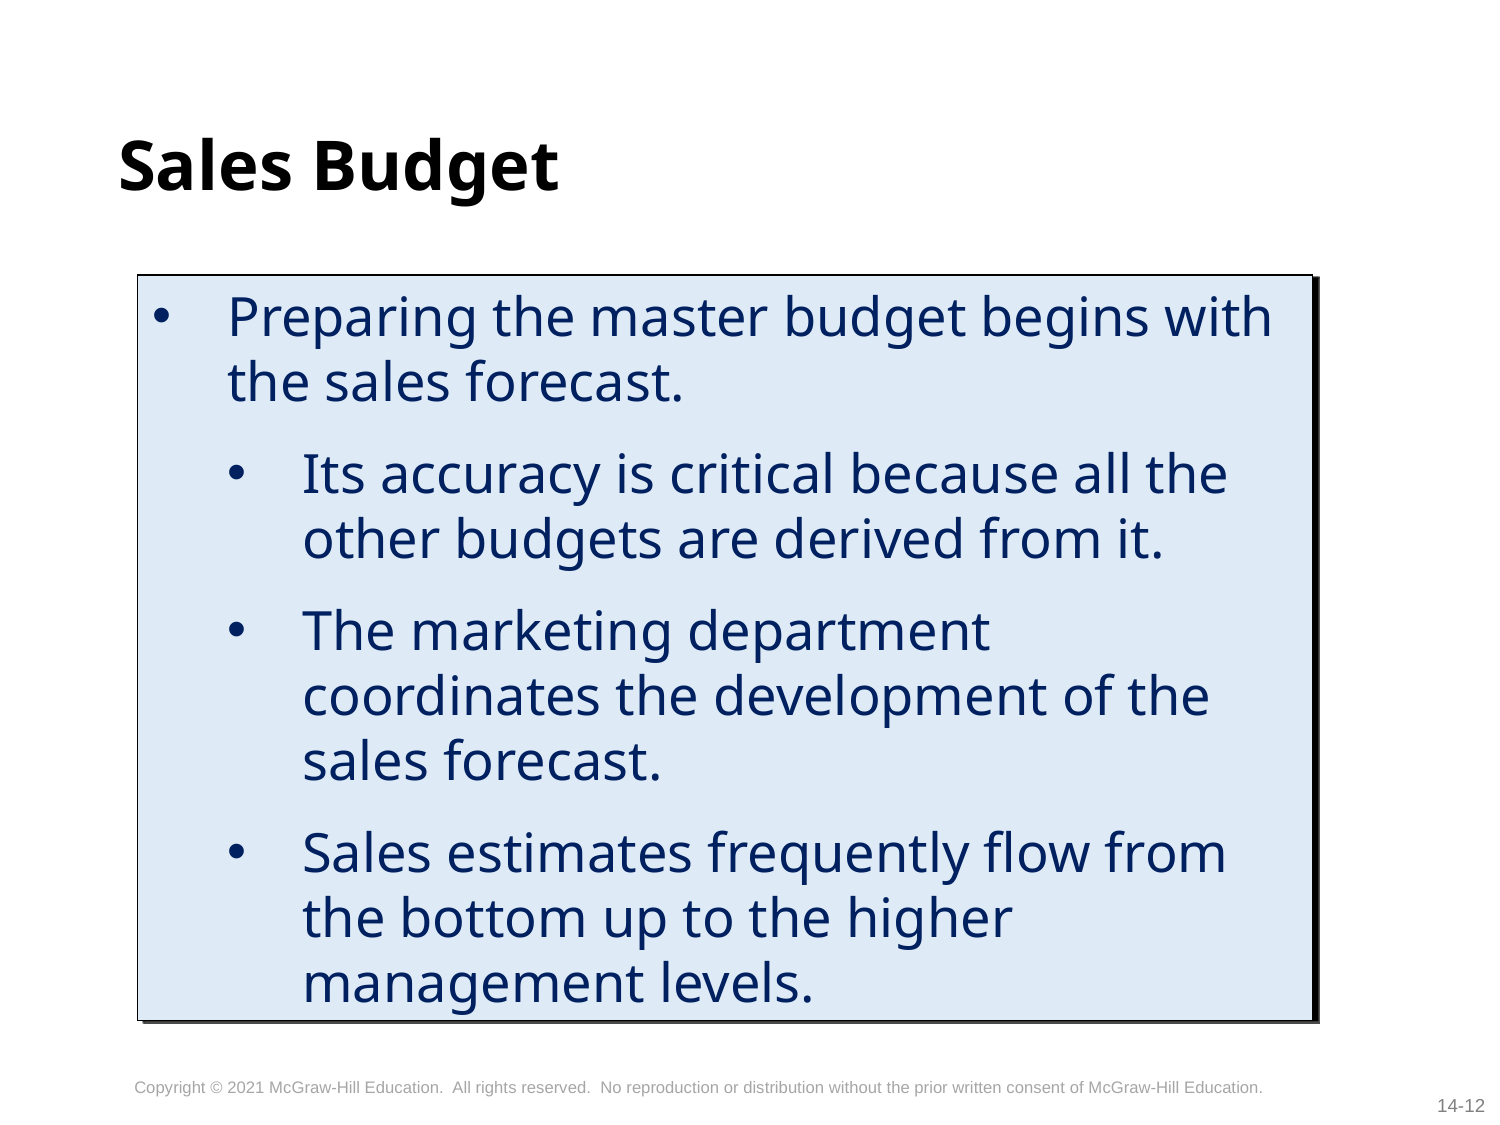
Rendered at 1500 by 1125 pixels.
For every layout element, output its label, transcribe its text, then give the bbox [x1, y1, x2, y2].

title Sales Budget [103, 59, 1397, 278]
text_box Preparing the master budget begins with the sales forecast. Its accuracy is critical because all the other budgets are derived from it. The marketing department coordinates the development of the sales forecast. Sales estimates frequently flow from the bottom up to the higher management levels. [137, 275, 1313, 1021]
